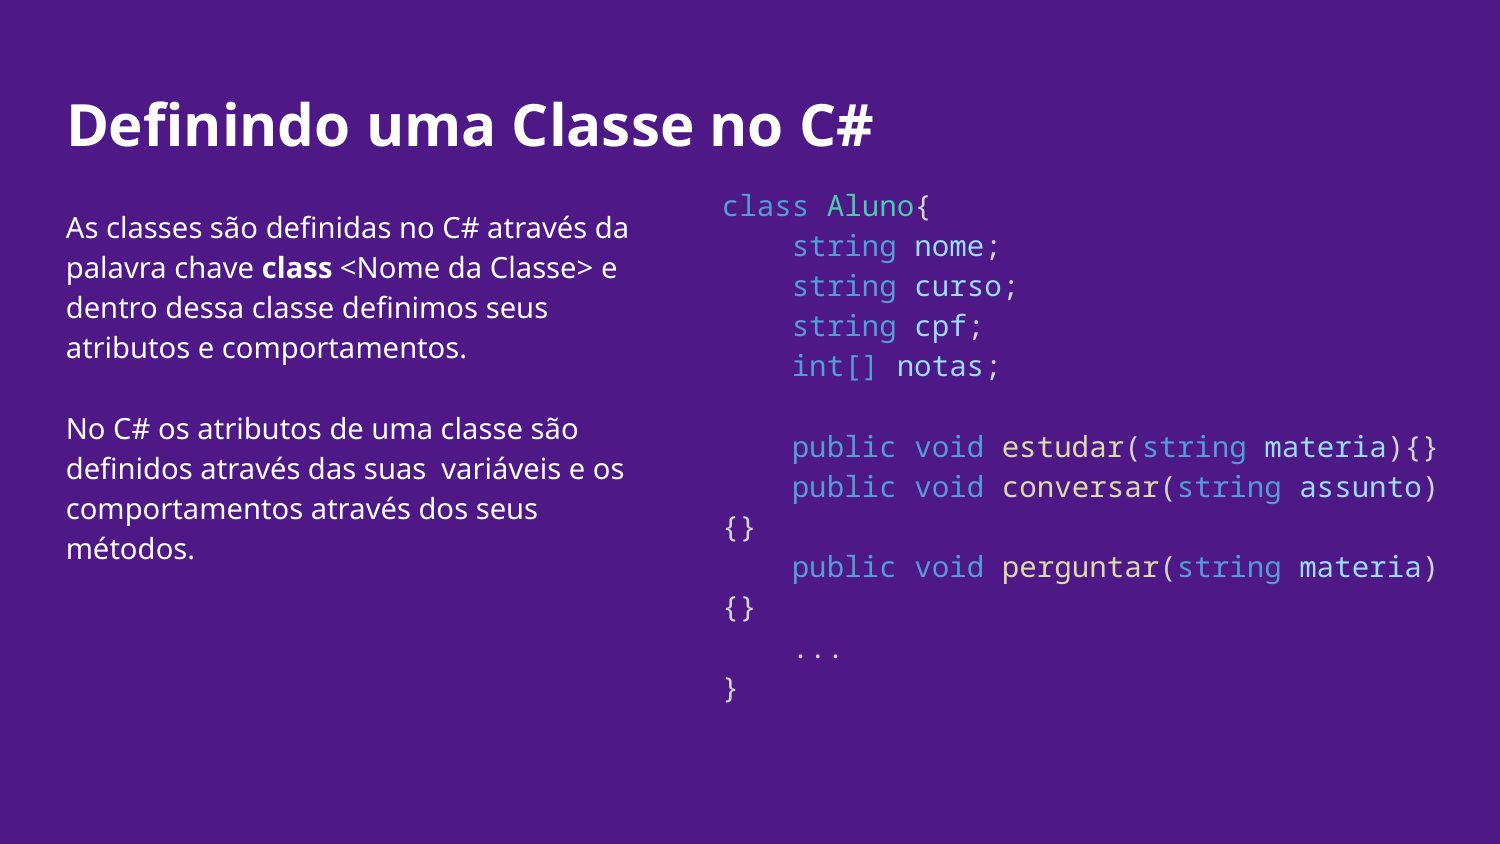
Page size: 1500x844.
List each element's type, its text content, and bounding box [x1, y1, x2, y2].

list class Aluno{ string nome; string curso; string cpf; int[] notas; public void estudar(string materia){} public void conversar(string assunto){} public void perguntar(string materia){} ... } [684, 166, 1473, 819]
list As classes são definidas no C# através da palavra chave class <Nome da Classe> e dentro dessa classe definimos seus atributos e comportamentos. No C# os atributos de uma classe são definidos através das suas variáveis e os comportamentos através dos seus métodos. [27, 189, 684, 750]
title Definindo uma Classe no C# [51, 72, 1449, 167]
